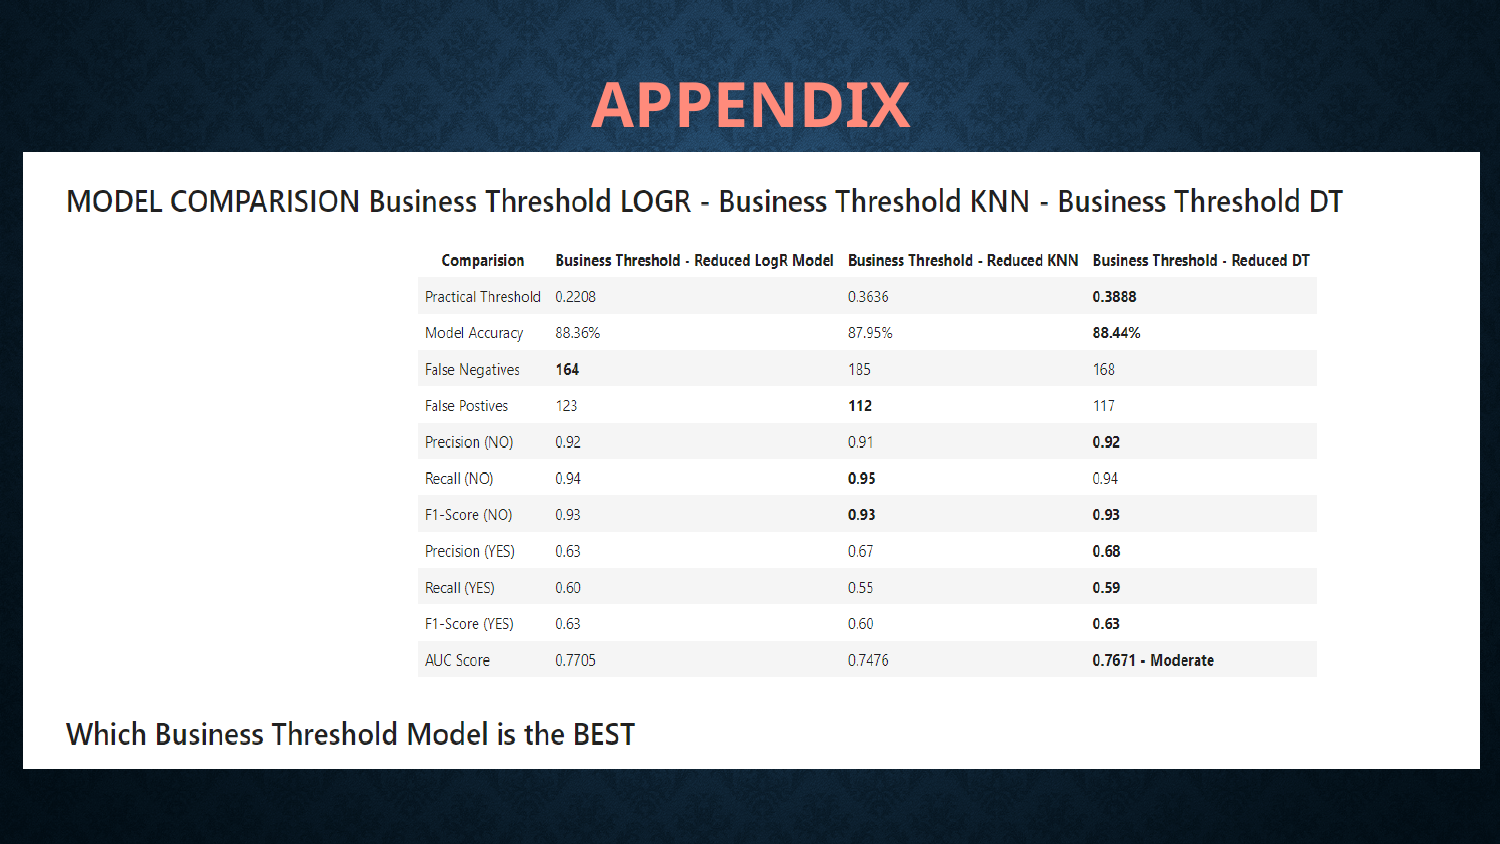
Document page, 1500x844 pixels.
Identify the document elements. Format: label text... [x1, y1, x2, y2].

picture [22, 152, 1480, 769]
title Appendix [116, 58, 1387, 151]
